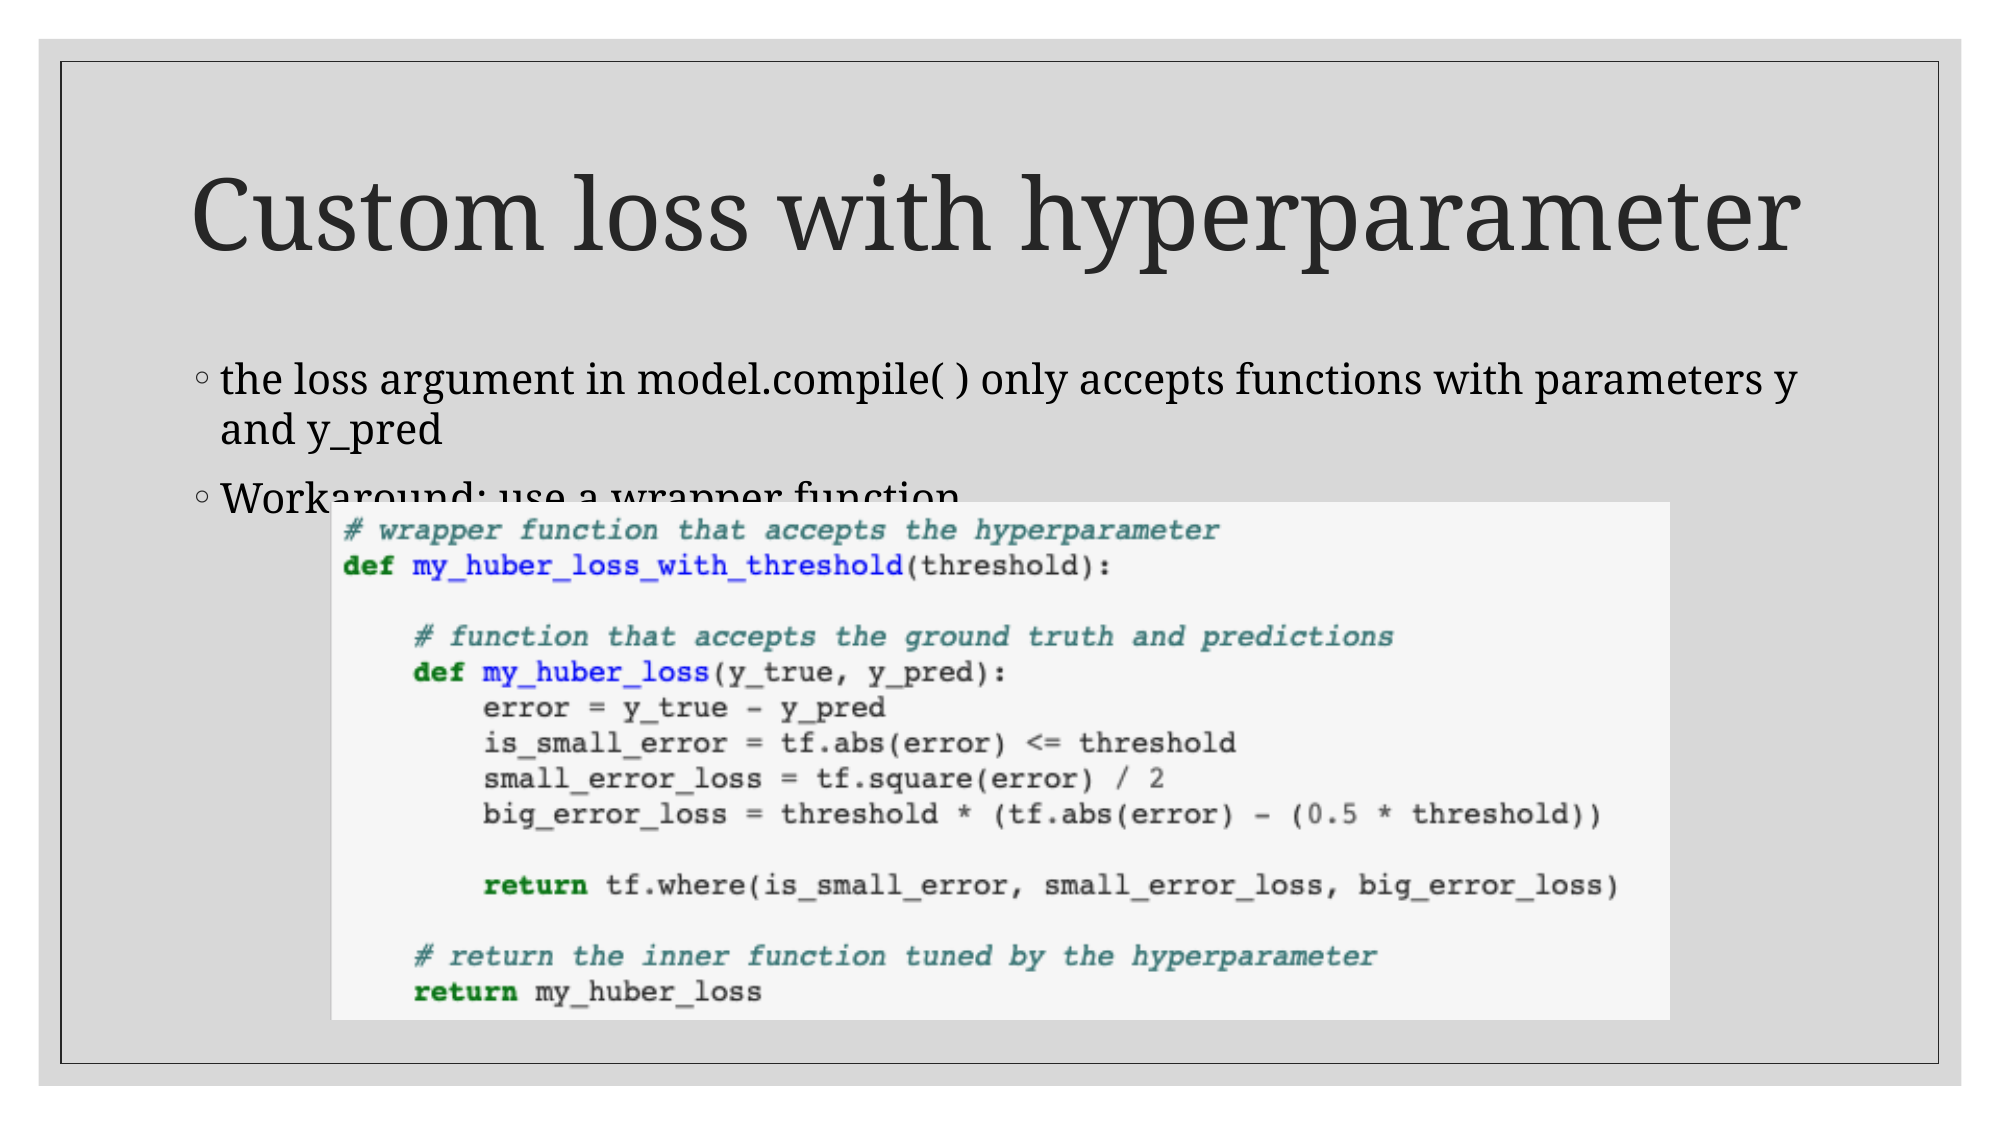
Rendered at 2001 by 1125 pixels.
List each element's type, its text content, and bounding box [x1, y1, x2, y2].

picture [330, 502, 1670, 1020]
list the loss argument in model.compile( ) only accepts functions with parameters y and y_pred Workaround: use a wrapper function [174, 345, 1825, 977]
title Custom loss with hyperparameter [174, 105, 1825, 331]
